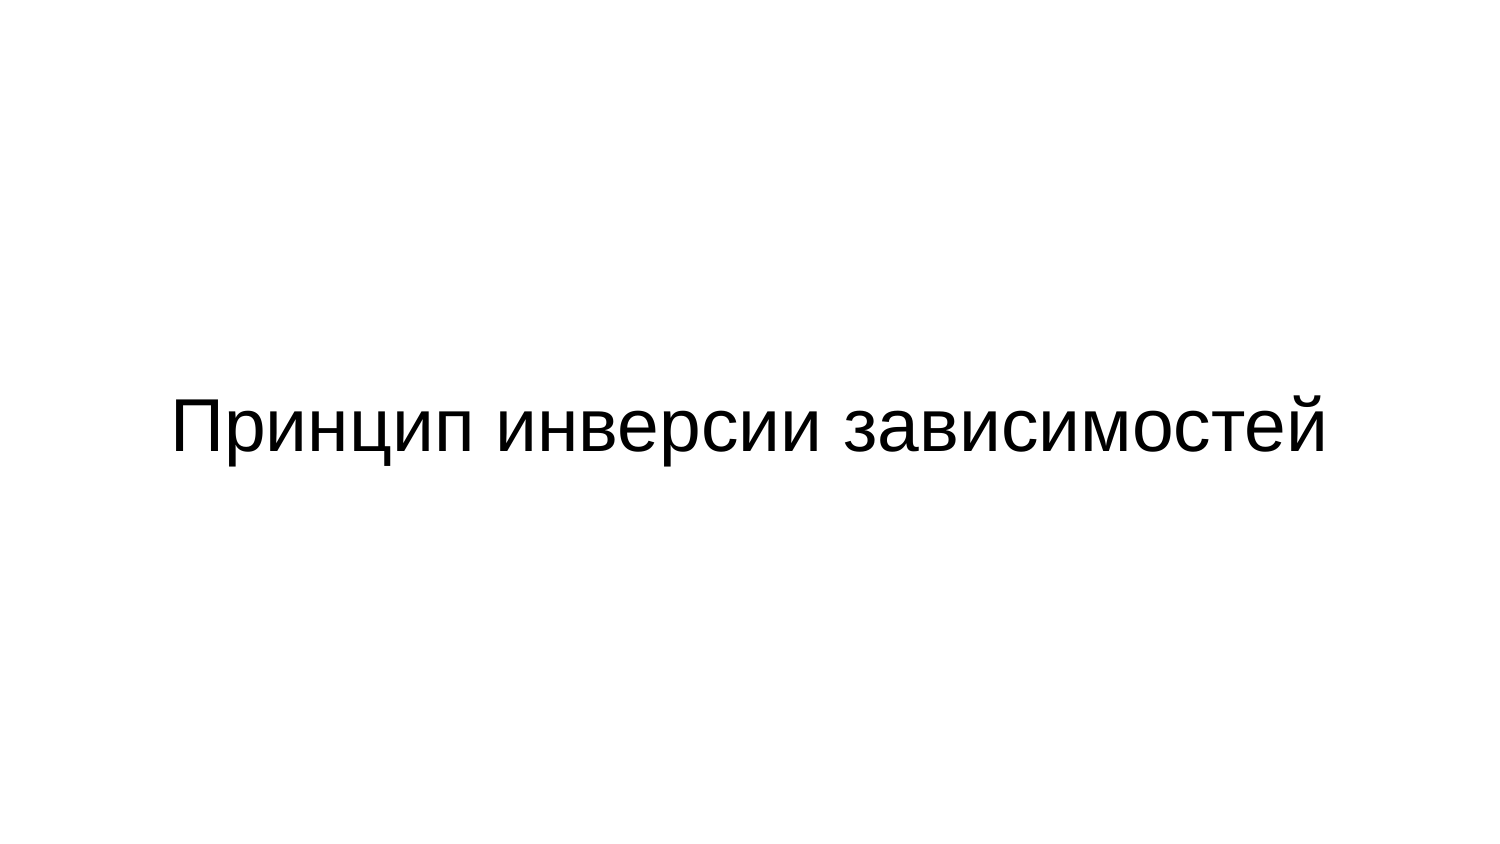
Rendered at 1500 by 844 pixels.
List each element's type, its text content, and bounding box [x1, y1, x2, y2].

title Принцип инверсии зависимостей [51, 352, 1449, 491]
